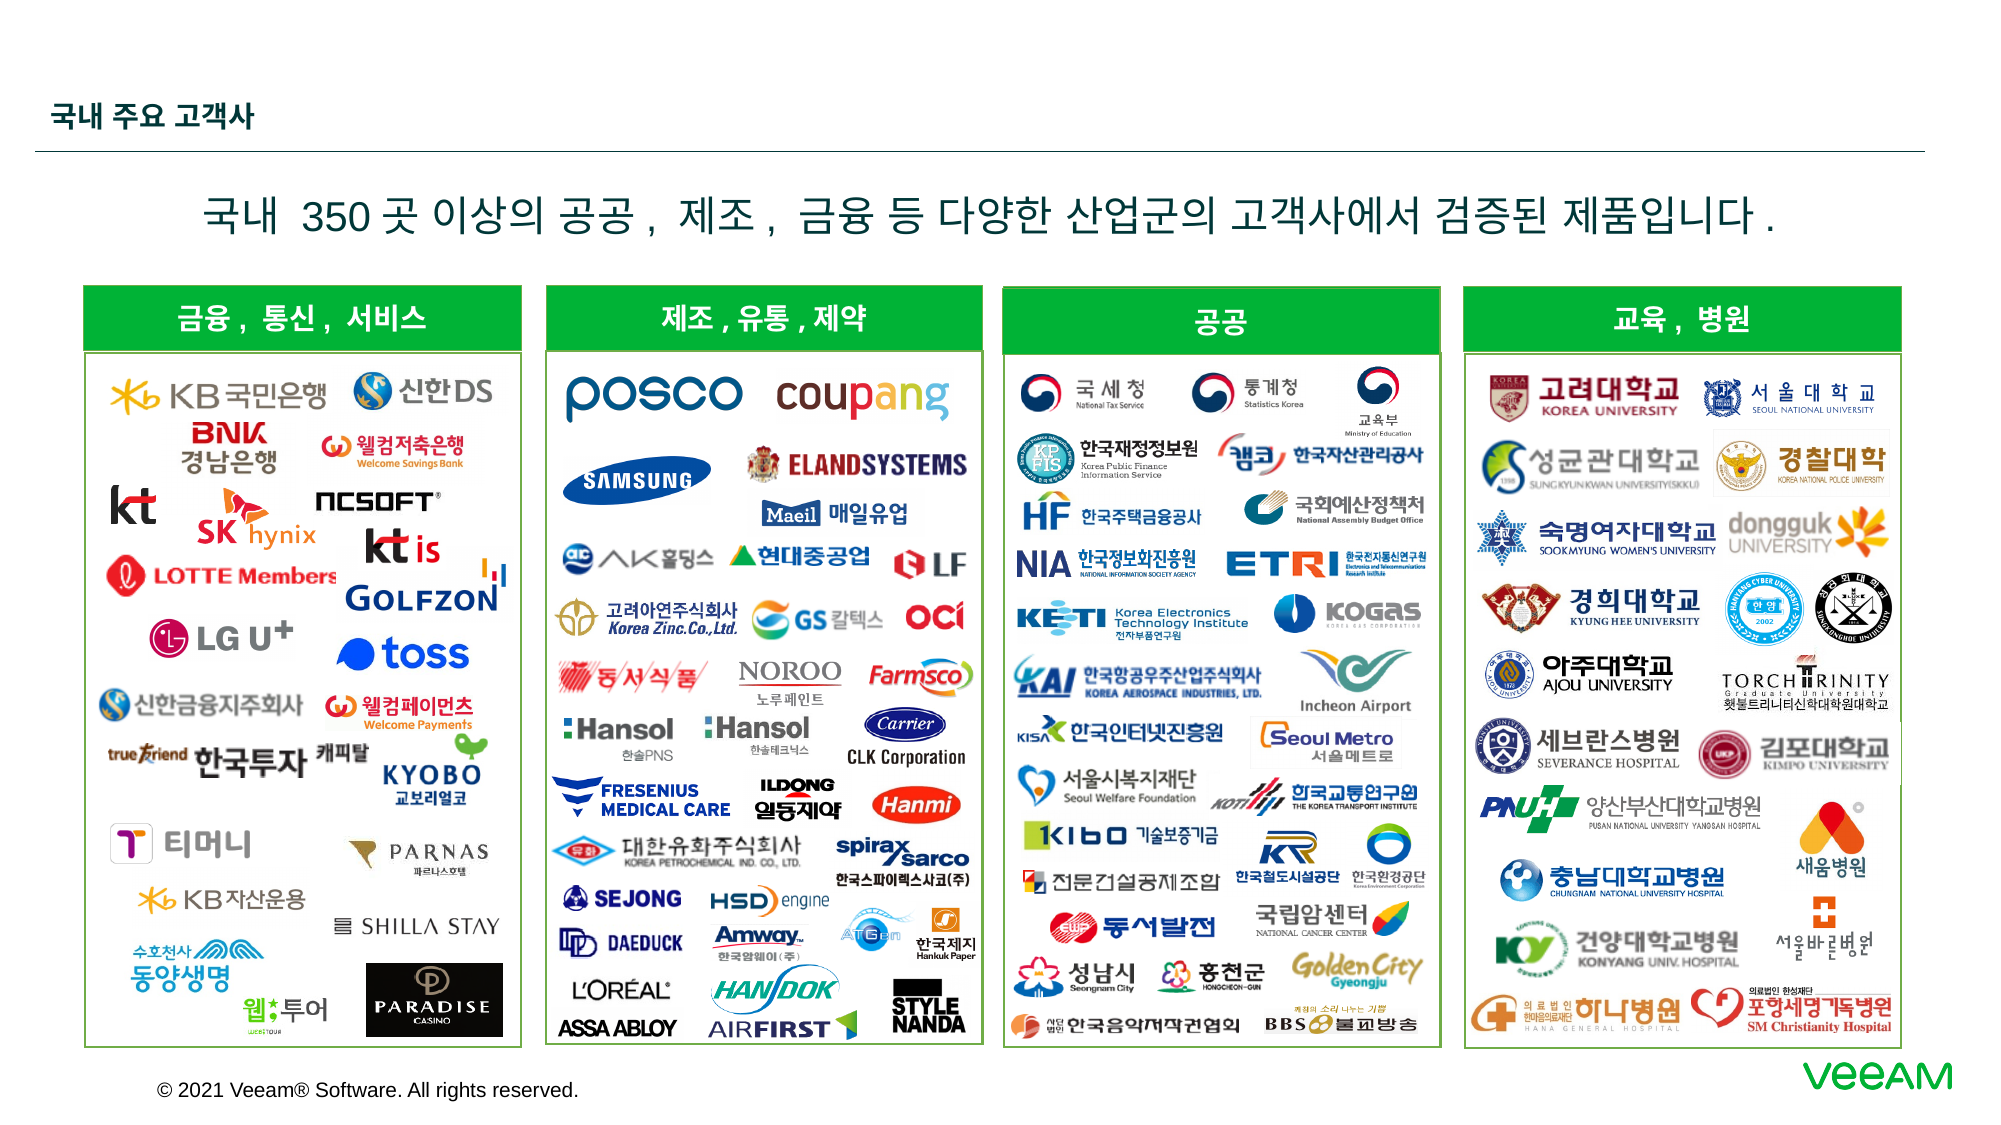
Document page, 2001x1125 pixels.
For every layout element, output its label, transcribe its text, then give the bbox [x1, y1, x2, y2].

picture [1010, 647, 1270, 748]
picture [111, 485, 156, 524]
picture [1698, 375, 1877, 418]
picture [708, 964, 857, 1040]
picture [102, 817, 333, 1042]
text_box 금융, 통신, 서비스 [83, 285, 522, 351]
text_box [1465, 574, 1701, 750]
text_box [1465, 727, 1902, 1048]
picture [1291, 942, 1430, 995]
picture [1053, 433, 1197, 484]
list 국내 350곳 이상의 공공, 제조, 금융 등 다양한 산업군의 고객사에서 검증된 제품입니다. [35, 188, 1944, 260]
picture [710, 924, 809, 963]
picture [1269, 592, 1428, 635]
picture [1017, 597, 1248, 644]
text_box [1004, 353, 1441, 1047]
picture [1712, 429, 1890, 497]
picture [1250, 645, 1417, 769]
picture [891, 975, 971, 1038]
picture [1212, 361, 1902, 1045]
picture [898, 597, 973, 634]
picture [1026, 441, 1066, 476]
text_box 공공 [1002, 288, 1440, 355]
picture [1224, 541, 1430, 588]
picture [776, 368, 954, 424]
picture [1017, 466, 1036, 484]
picture [558, 440, 976, 590]
picture [1255, 901, 1415, 938]
text_box 교육, 병원 [1463, 286, 1902, 352]
picture [551, 971, 684, 1043]
picture [1020, 488, 1205, 535]
picture [837, 901, 984, 968]
picture [1014, 367, 1151, 417]
picture [1017, 433, 1039, 452]
picture [547, 591, 745, 643]
text_box [1465, 354, 1902, 639]
picture [96, 683, 310, 728]
text_box 제조,유통,제약 [546, 285, 983, 351]
picture [1190, 369, 1306, 416]
picture [562, 456, 711, 506]
picture [545, 541, 984, 968]
picture [565, 375, 744, 424]
picture [332, 821, 503, 1037]
picture [1803, 1062, 1952, 1090]
picture [1264, 1004, 1418, 1034]
picture [325, 694, 493, 812]
picture [1006, 907, 1224, 1000]
text_box [85, 353, 522, 1047]
picture [1003, 1004, 1246, 1044]
picture [108, 743, 369, 778]
picture [1017, 549, 1196, 577]
text_box [546, 790, 983, 1045]
picture [324, 632, 473, 675]
picture [1156, 953, 1265, 998]
title 국내 주요 고객사 [35, 88, 1217, 148]
picture [100, 365, 514, 623]
picture [148, 614, 296, 662]
picture [1014, 758, 1429, 905]
text_box [546, 351, 983, 819]
